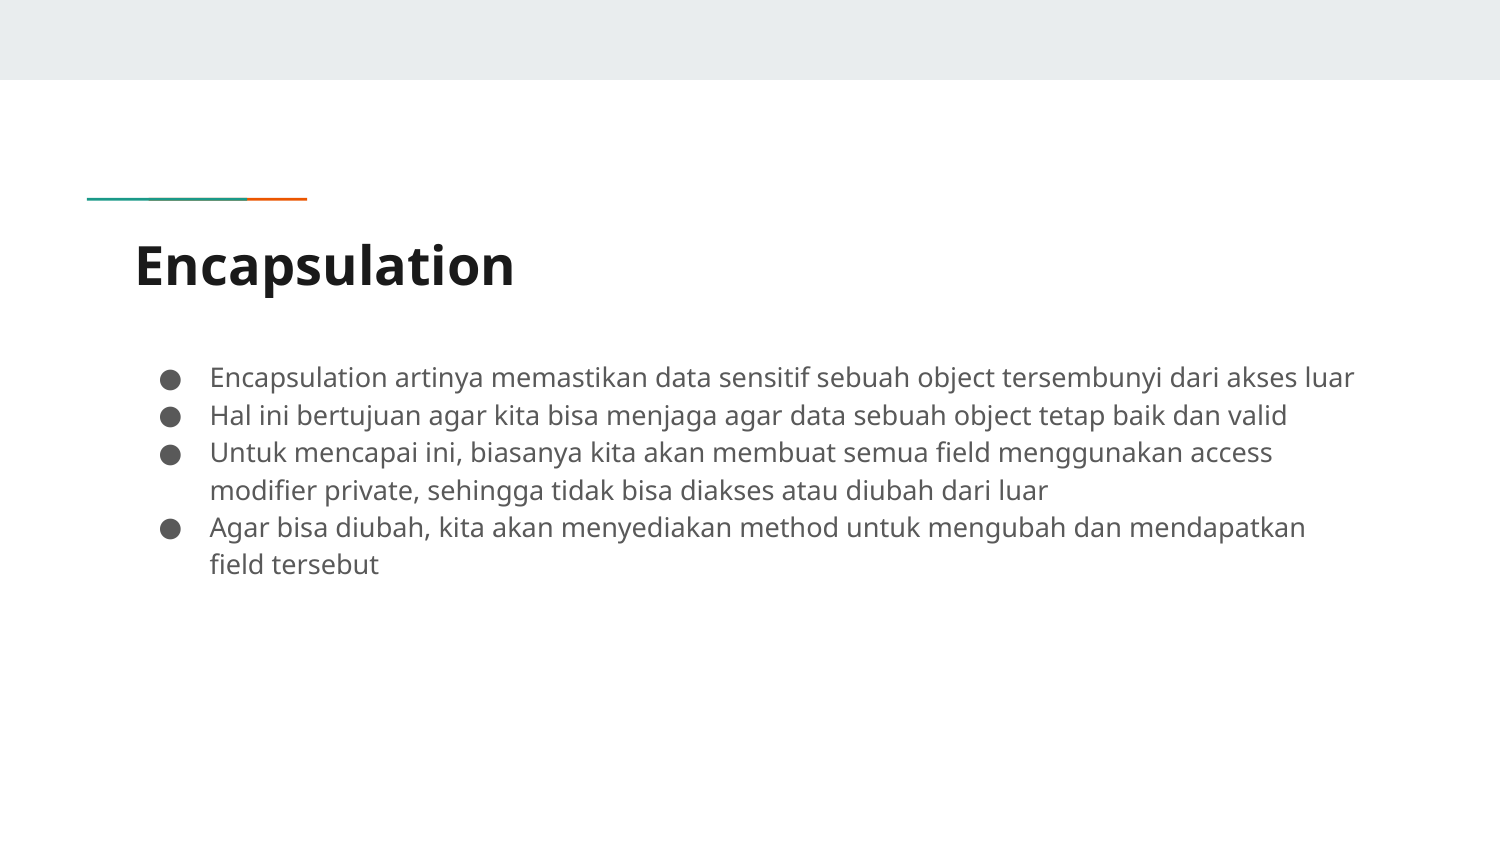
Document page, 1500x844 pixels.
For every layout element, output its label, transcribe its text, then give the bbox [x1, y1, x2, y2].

title Encapsulation [119, 216, 1381, 305]
list Encapsulation artinya memastikan data sensitif sebuah object tersembunyi dari akses luar Hal ini bertujuan agar kita bisa menjaga agar data sebuah object tetap baik dan valid Untuk mencapai ini, biasanya kita akan membuat semua field menggunakan access modifier private, sehingga tidak bisa diakses atau diubah dari luar Agar bisa diubah, kita akan menyediakan method untuk mengubah dan mendapatkan field tersebut [119, 341, 1381, 712]
